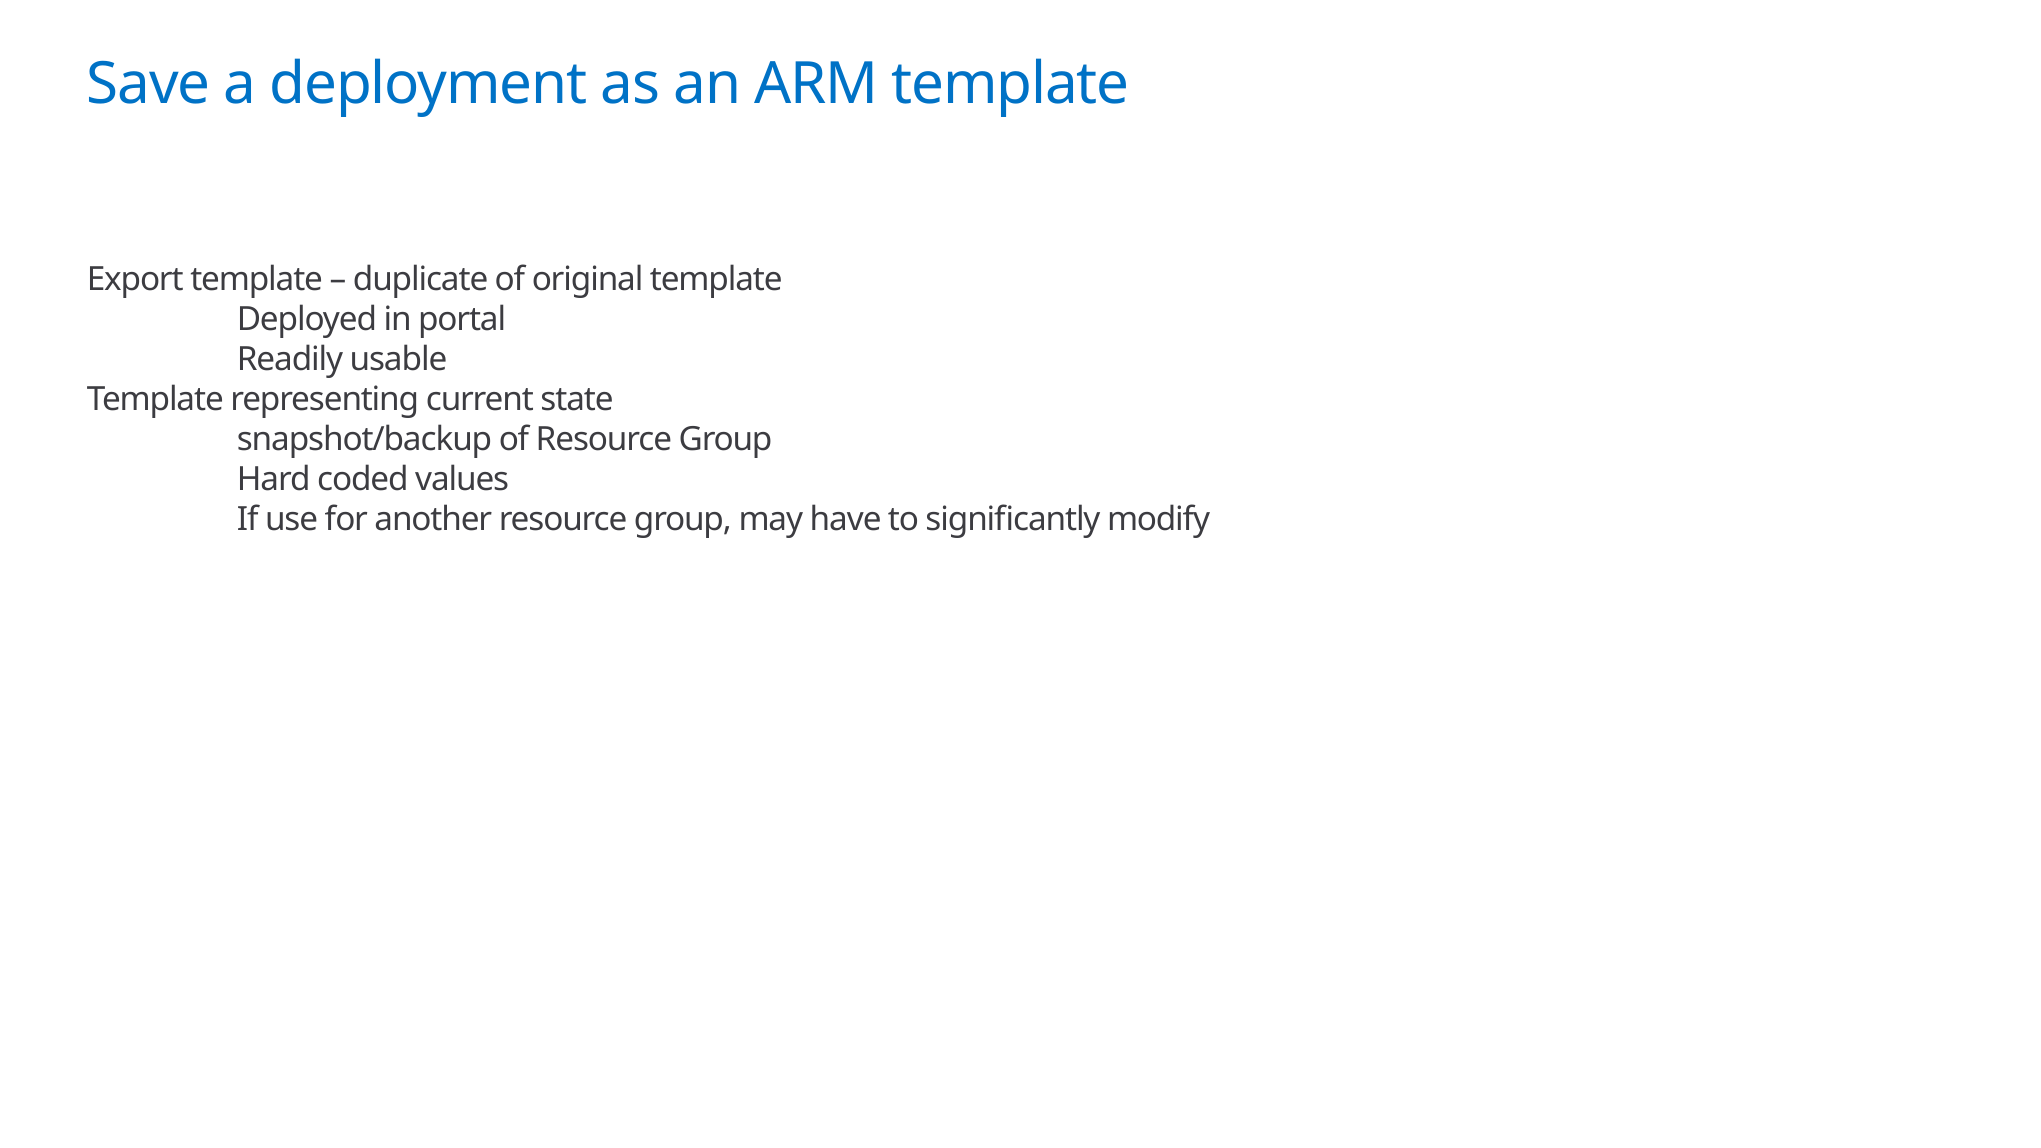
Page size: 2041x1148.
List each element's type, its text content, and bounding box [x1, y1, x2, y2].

title Save a deployment as an ARM template [86, 38, 1953, 164]
list Export template – duplicate of original template Deployed in portal Readily usable Template representing current state snapshot/backup of Resource Group Hard coded values If use for another resource group, may have to significantly modify [86, 242, 1953, 556]
